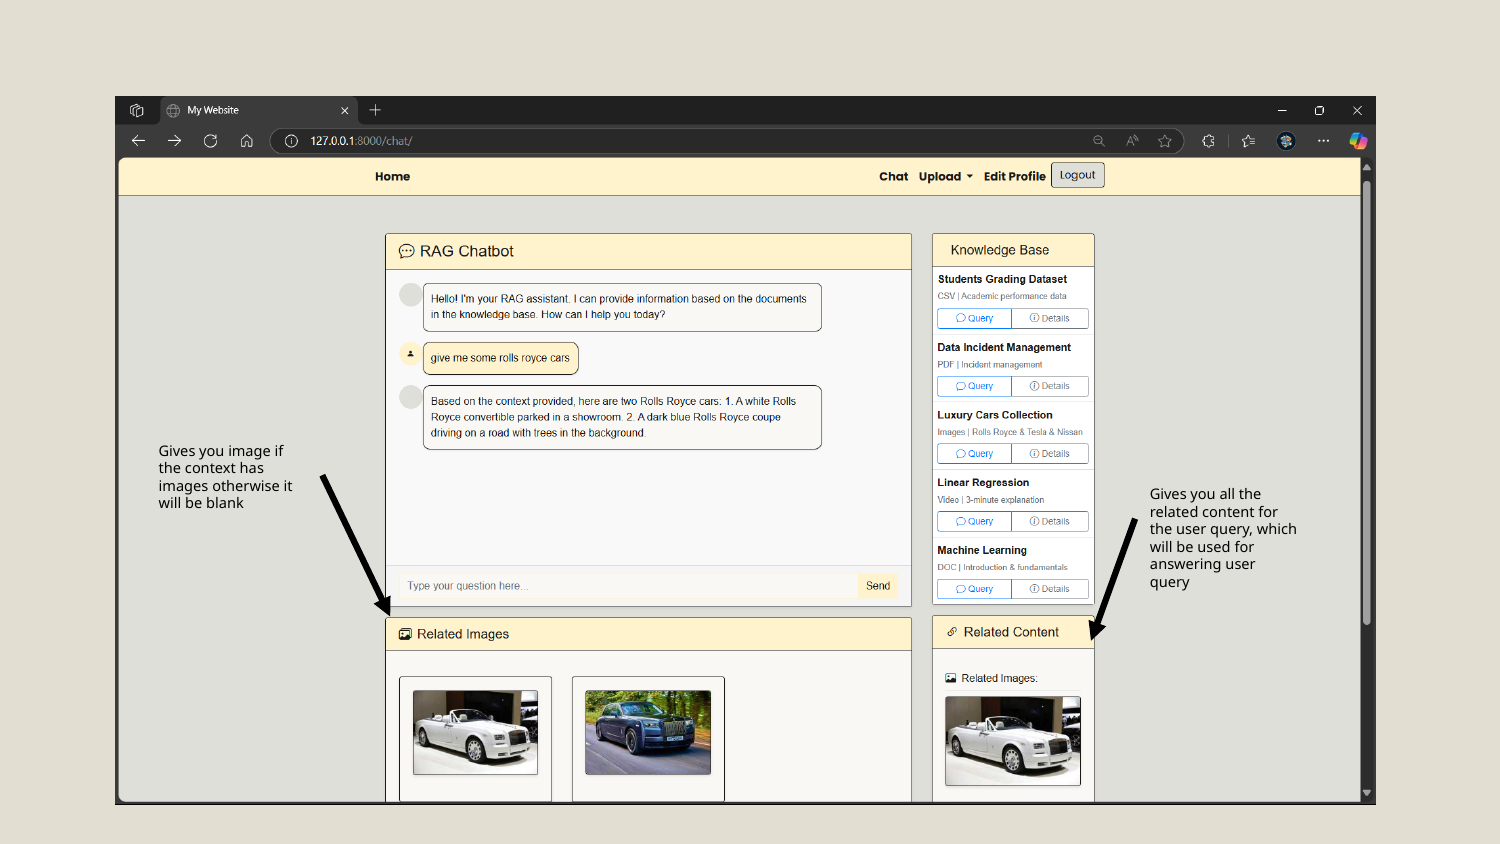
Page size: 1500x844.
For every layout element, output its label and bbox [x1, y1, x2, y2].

text_box [322, 474, 391, 617]
picture [115, 95, 1376, 805]
text_box [1090, 518, 1136, 641]
